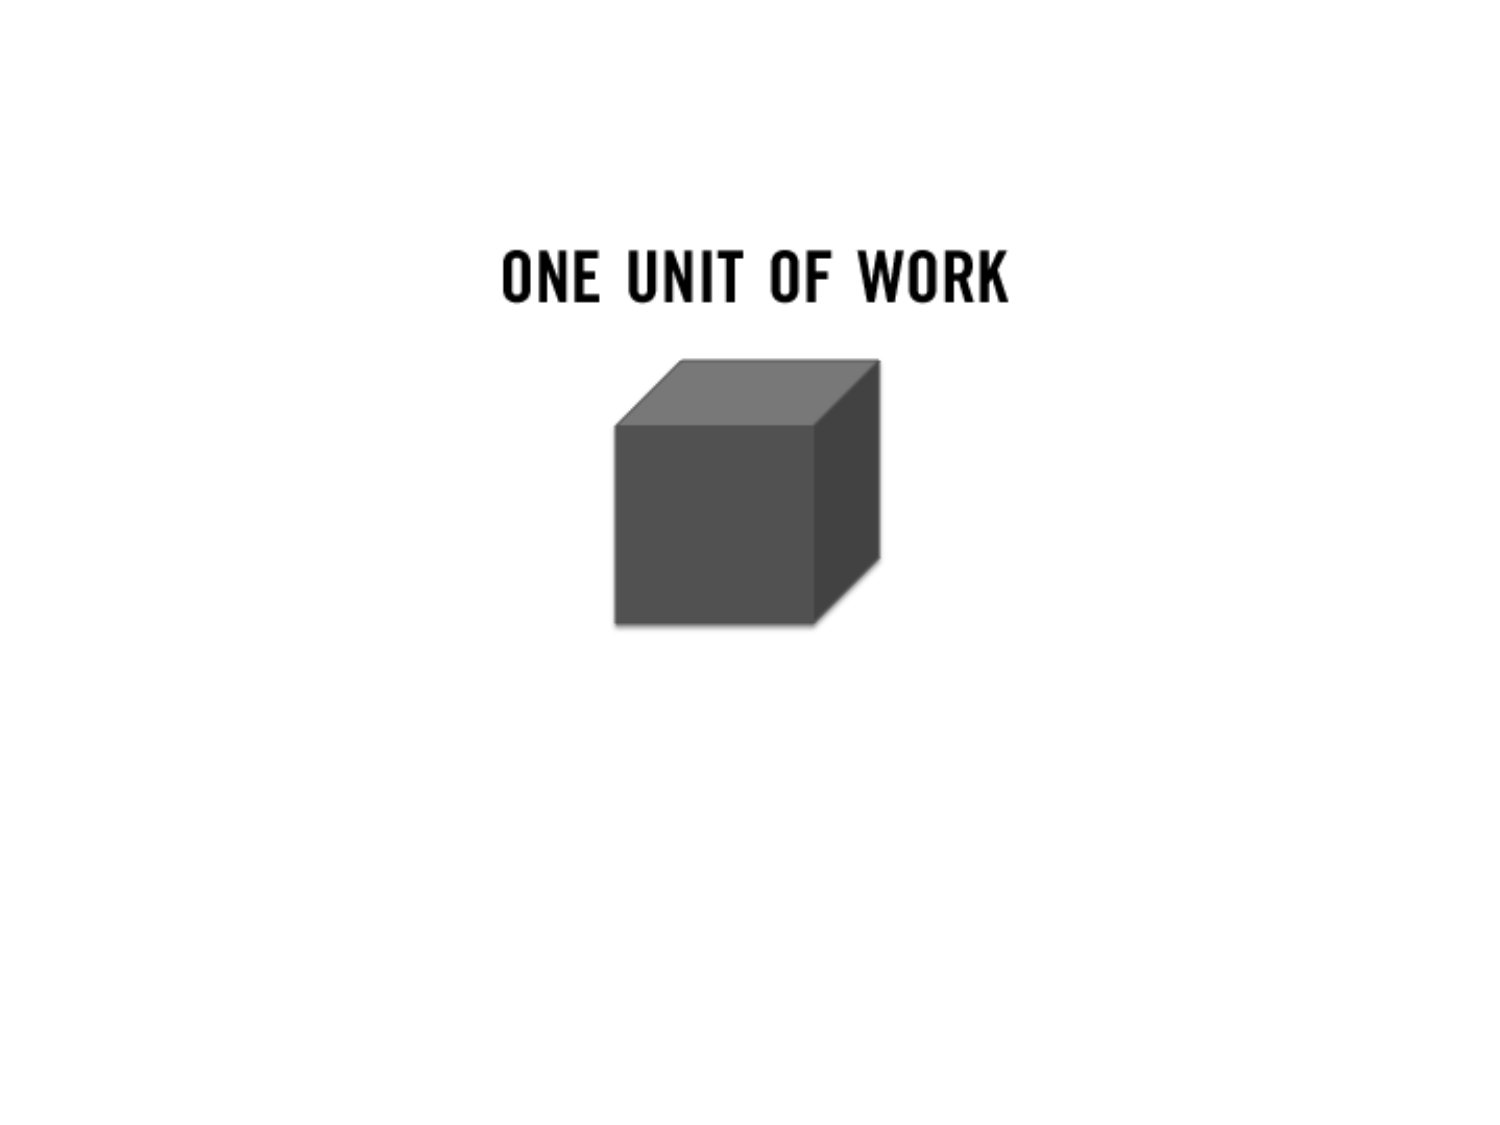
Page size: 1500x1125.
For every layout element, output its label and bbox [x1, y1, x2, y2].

picture [72, 67, 1428, 1058]
